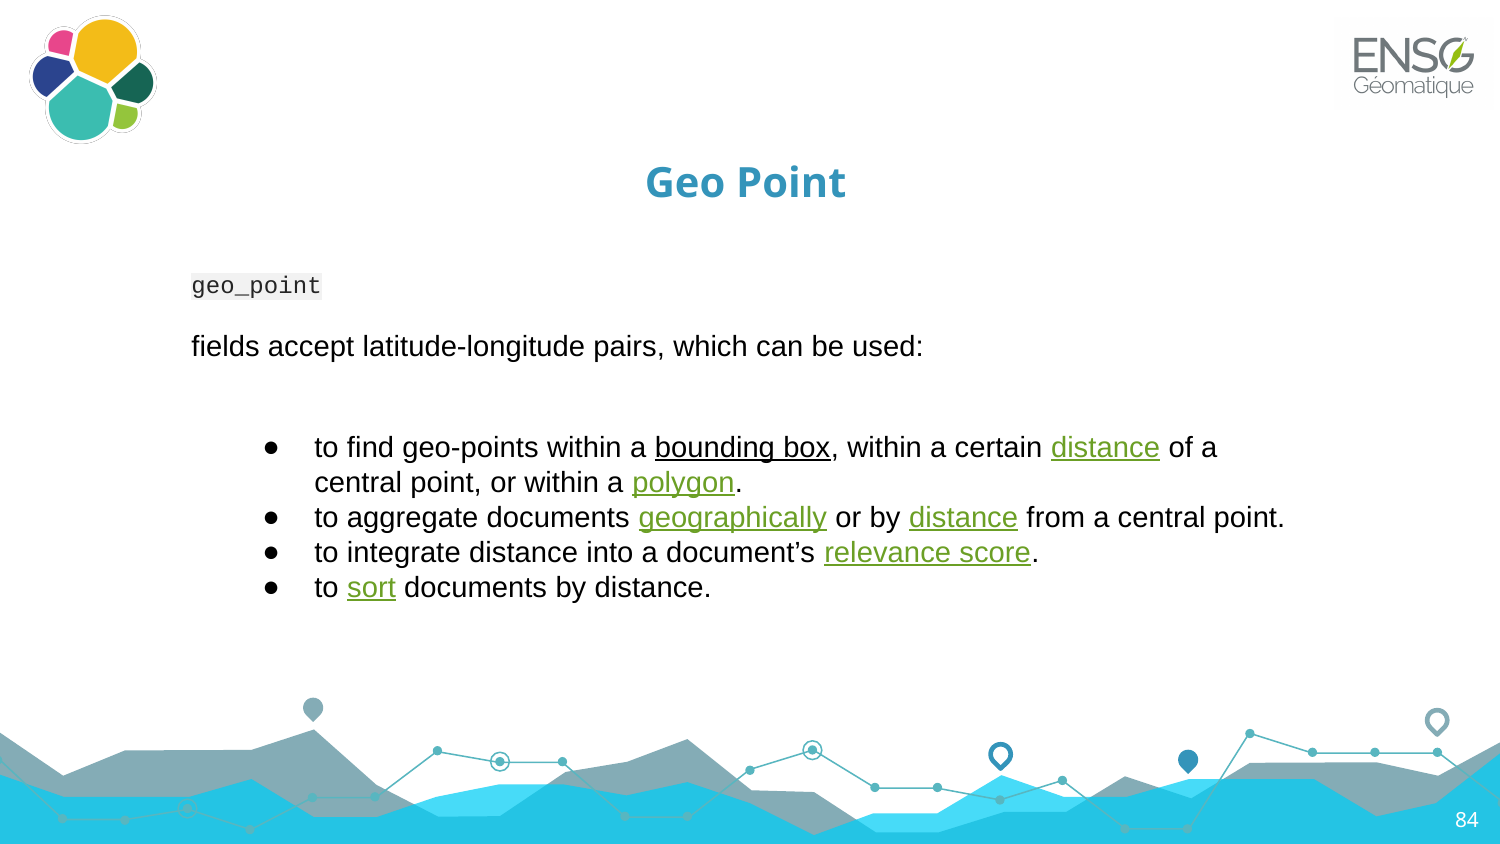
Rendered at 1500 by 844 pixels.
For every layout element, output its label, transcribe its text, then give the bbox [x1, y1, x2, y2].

picture [29, 15, 157, 144]
title Geo Point [171, 103, 1320, 222]
slide_number 84 [1403, 791, 1494, 844]
picture [1334, 17, 1494, 110]
list geo_point fields accept latitude-longitude pairs, which can be used: to find geo-points within a bounding box, within a certain distance of a central point, or within a polygon. to aggregate documents geographically or by distance from a central point. to integrate distance into a document’s relevance score. to sort documents by distance. [176, 252, 1325, 568]
